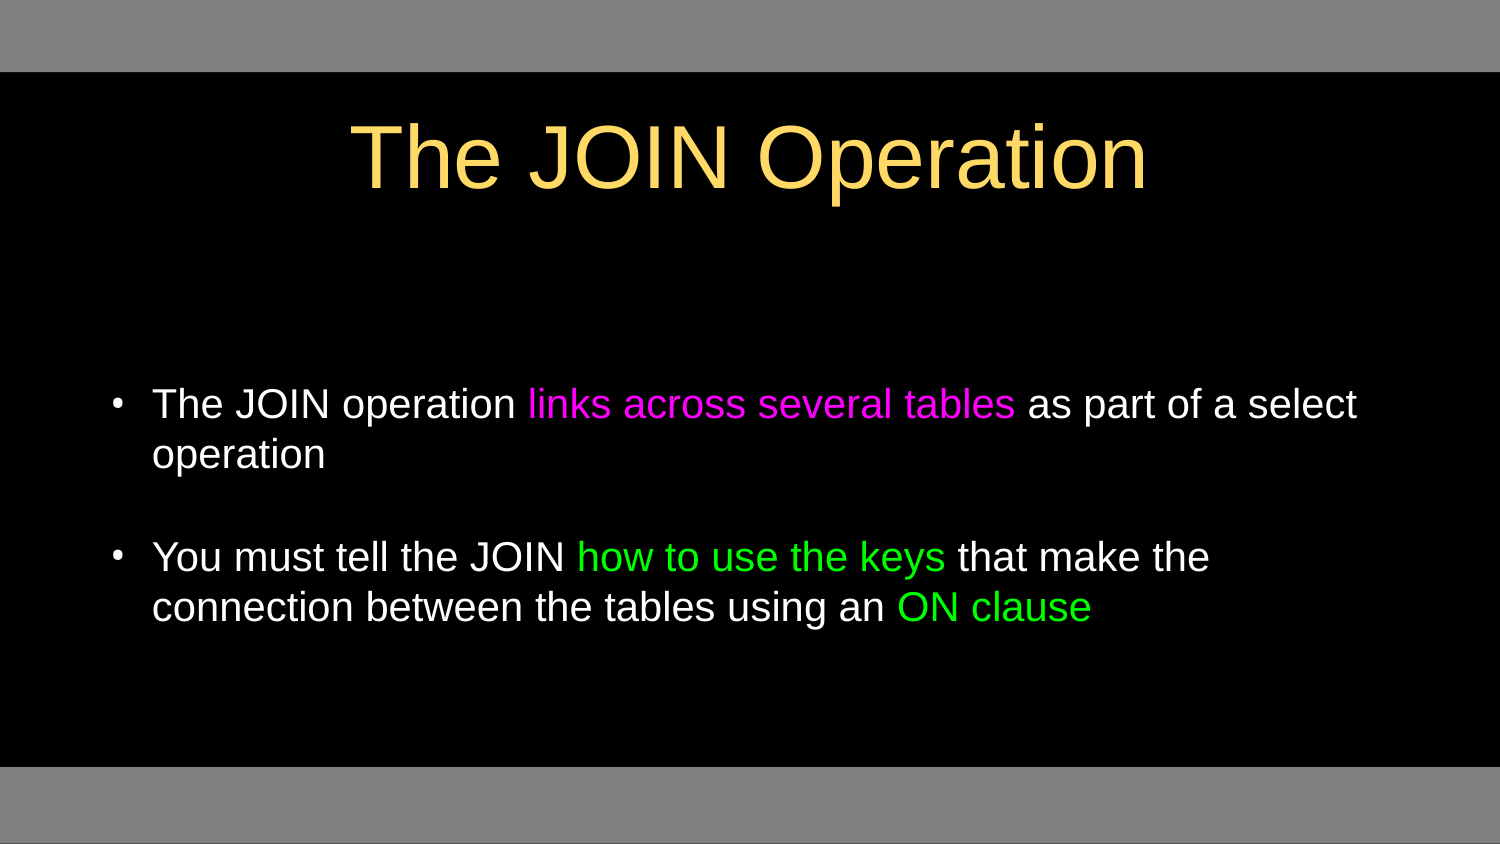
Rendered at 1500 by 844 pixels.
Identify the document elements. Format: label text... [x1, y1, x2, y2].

list The JOIN operation links across several tables as part of a select operation You must tell the JOIN how to use the keys that make the connection between the tables using an ON clause [106, 240, 1393, 767]
title The JOIN Operation [106, 71, 1393, 235]
